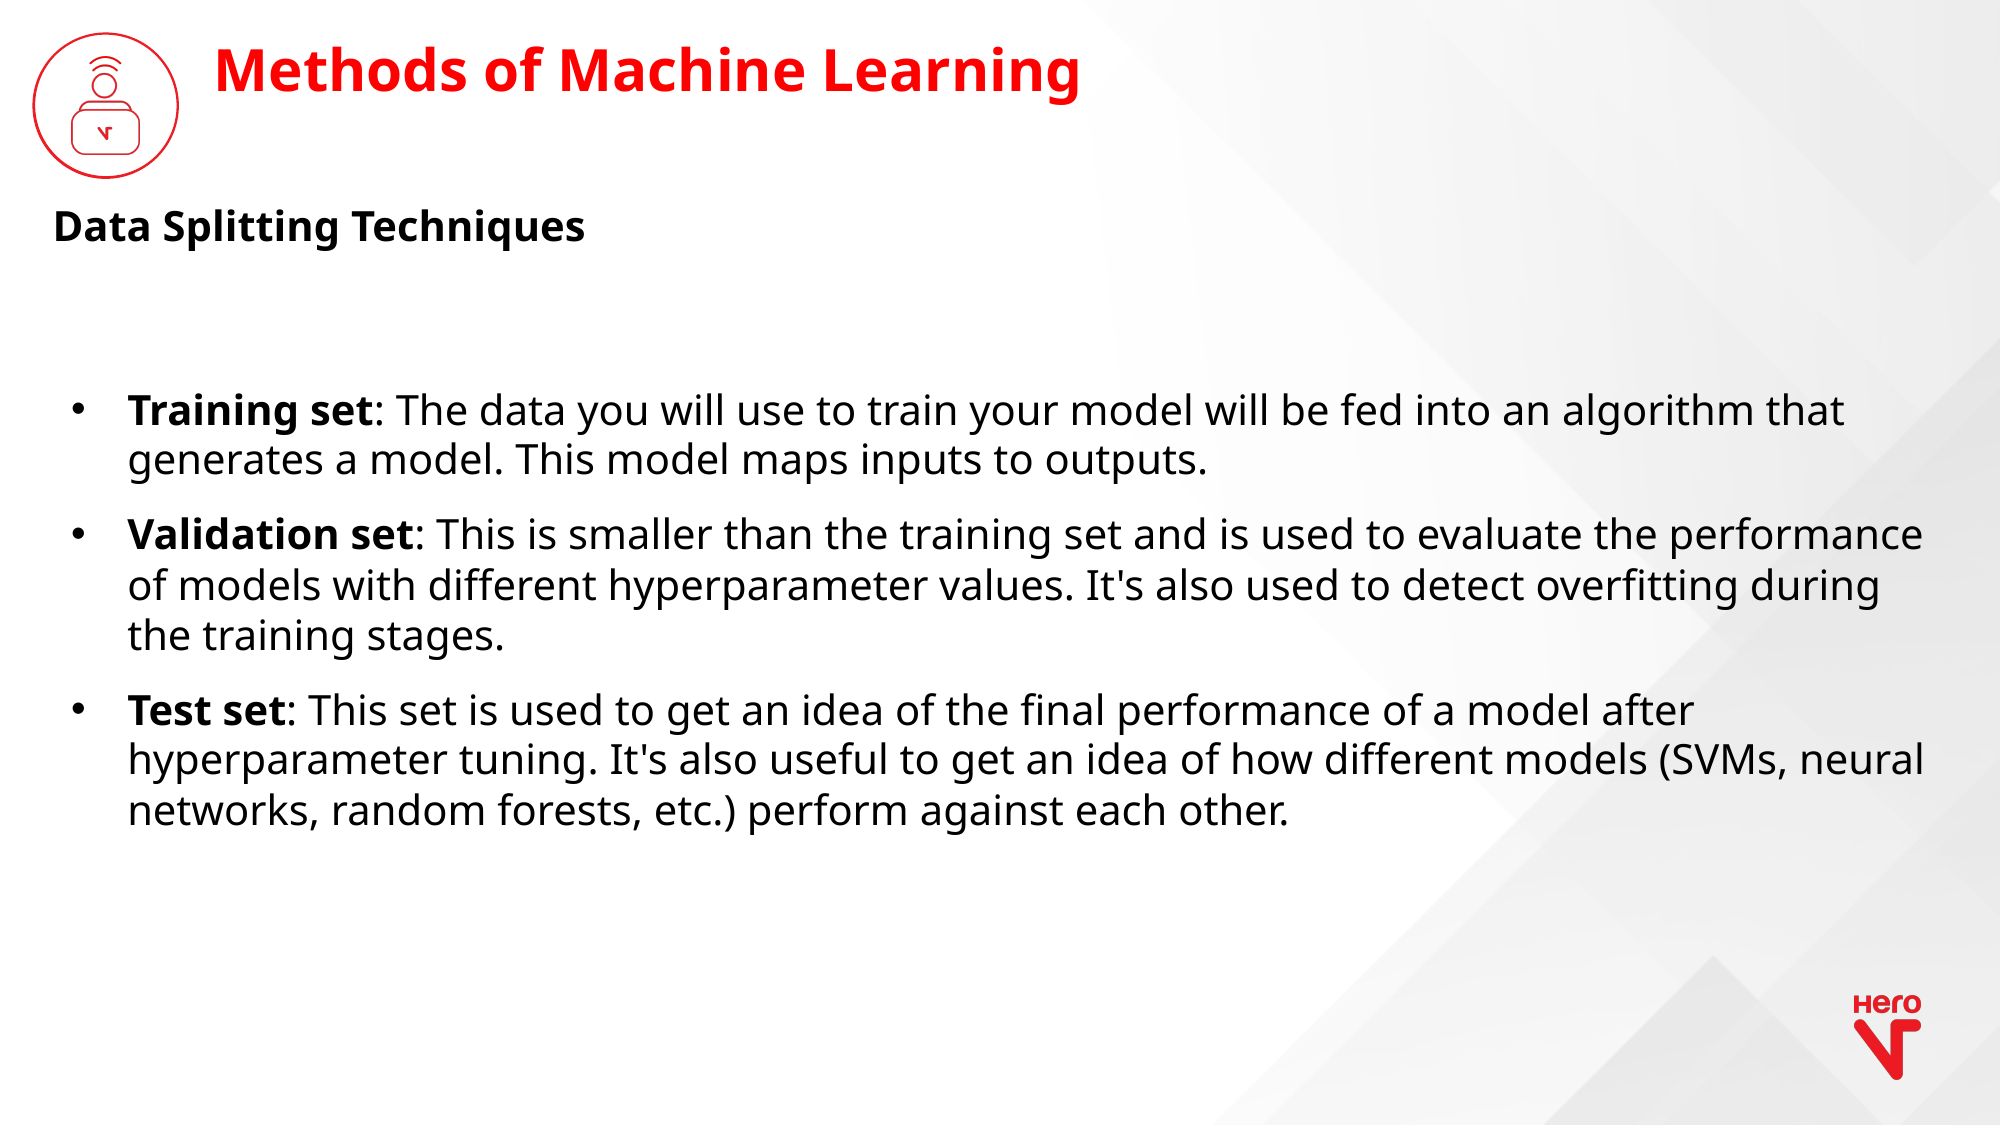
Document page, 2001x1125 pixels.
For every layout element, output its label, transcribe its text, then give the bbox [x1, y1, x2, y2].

text_box Training set: The data you will use to train your model will be fed into an algorithm that generates a model. This model maps inputs to outputs. Validation set: This is smaller than the training set and is used to evaluate the performance of models with different hyperparameter values. It's also used to detect overfitting during the training stages. Test set: This set is used to get an idea of the final performance of a model after hyperparameter tuning. It's also useful to get an idea of how different models (SVMs, neural networks, random forests, etc.) perform against each other. [37, 368, 1963, 849]
text_box Data Splitting Techniques [18, 184, 1079, 340]
text_box Methods of Machine Learning [198, 18, 1877, 119]
picture [71, 56, 140, 155]
picture [1854, 995, 1921, 1080]
